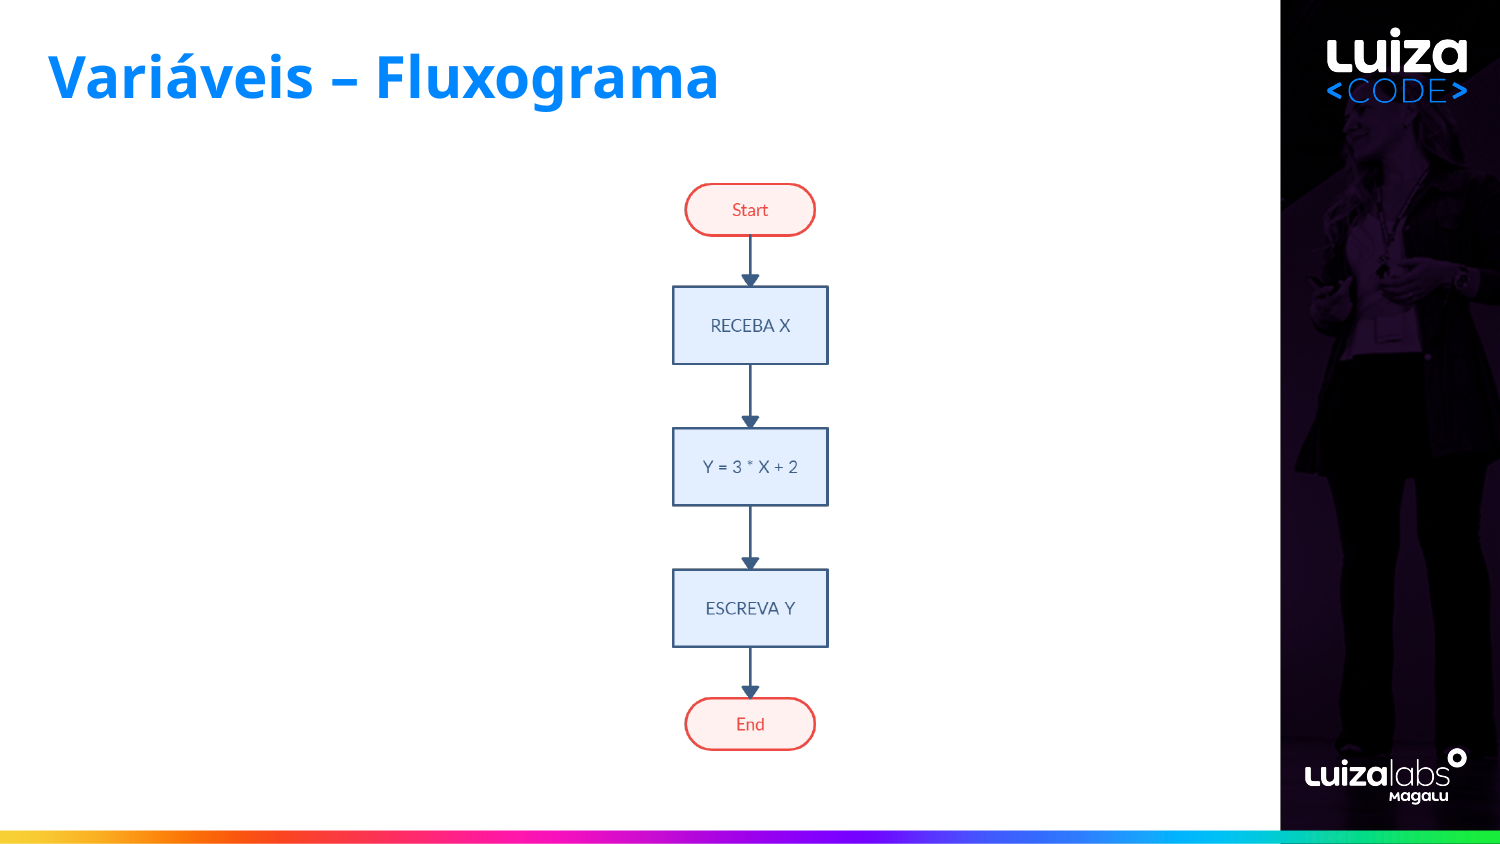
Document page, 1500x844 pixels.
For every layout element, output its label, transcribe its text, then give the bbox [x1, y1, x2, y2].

picture [646, 157, 853, 775]
list Variáveis – Fluxograma [33, 14, 1248, 116]
picture [1233, 0, 1500, 844]
picture [0, 830, 1156, 844]
